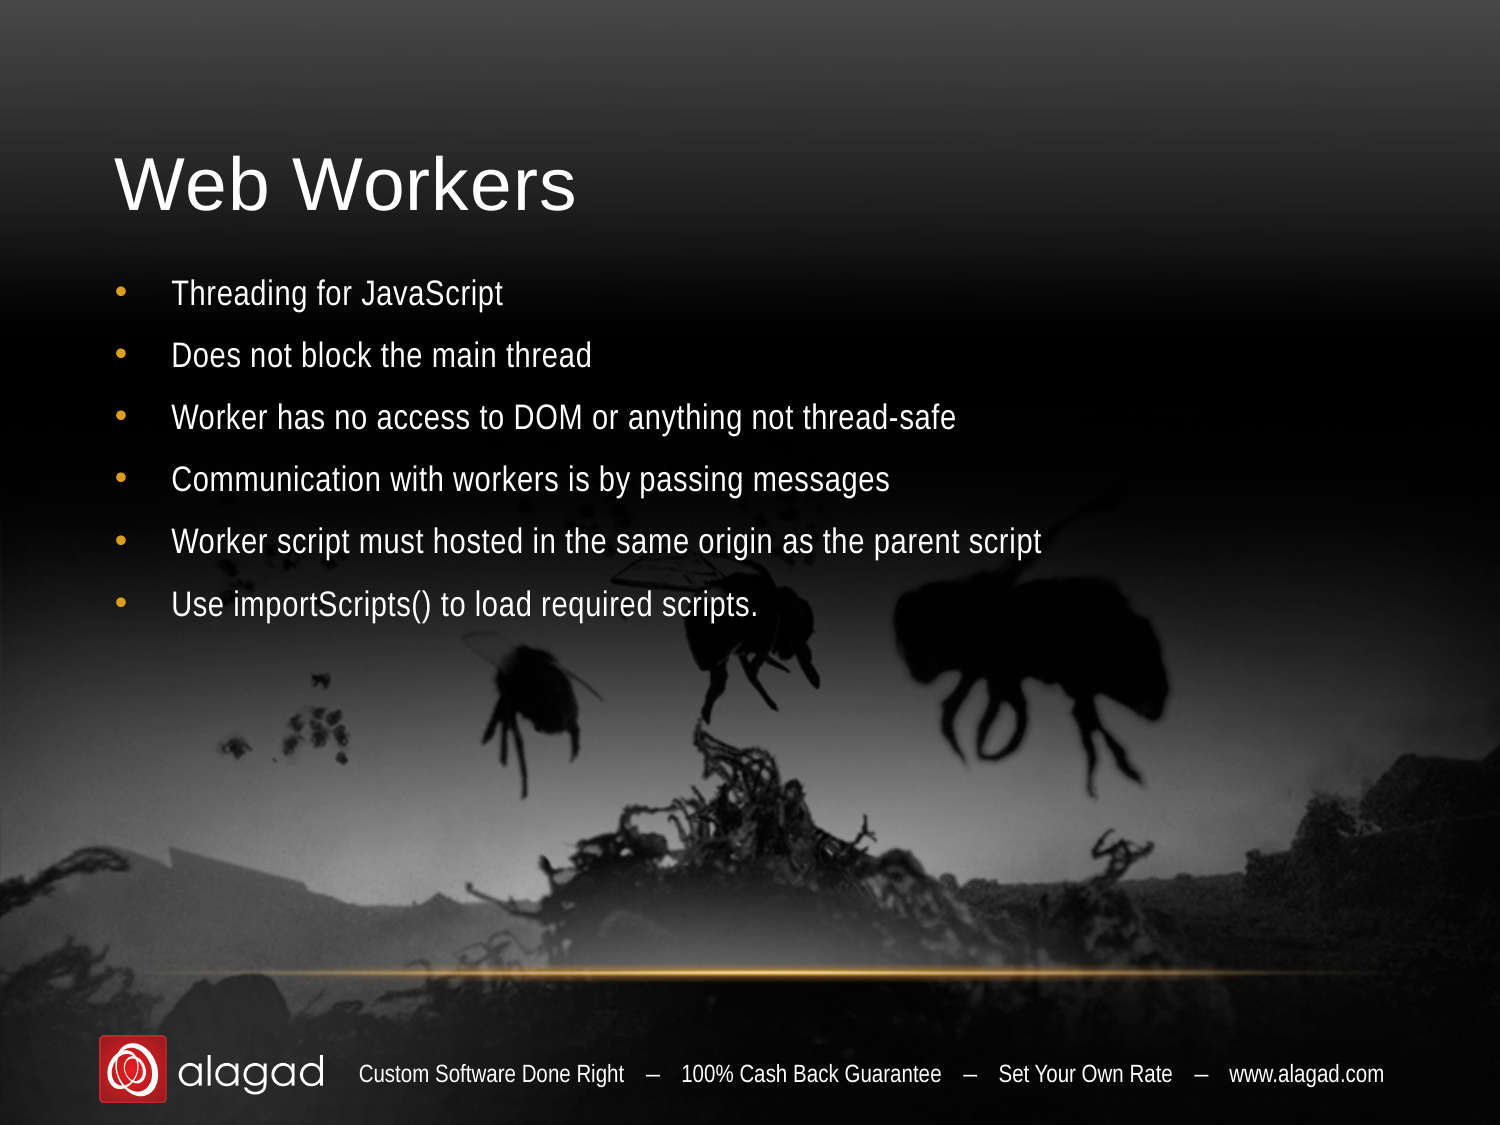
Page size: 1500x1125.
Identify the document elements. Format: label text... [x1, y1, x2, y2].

list Threading for JavaScript Does not block the main thread Worker has no access to DOM or anything not thread-safe Communication with workers is by passing messages Worker script must hosted in the same origin as the parent script Use importScripts() to load required scripts. [99, 262, 1400, 938]
picture [0, 0, 1500, 1125]
title Web Workers [99, 45, 1400, 233]
footer Custom Software Done Right – 100% Cash Back Guarantee – Set Your Own Rate – www.alagad.com [99, 1042, 1400, 1103]
